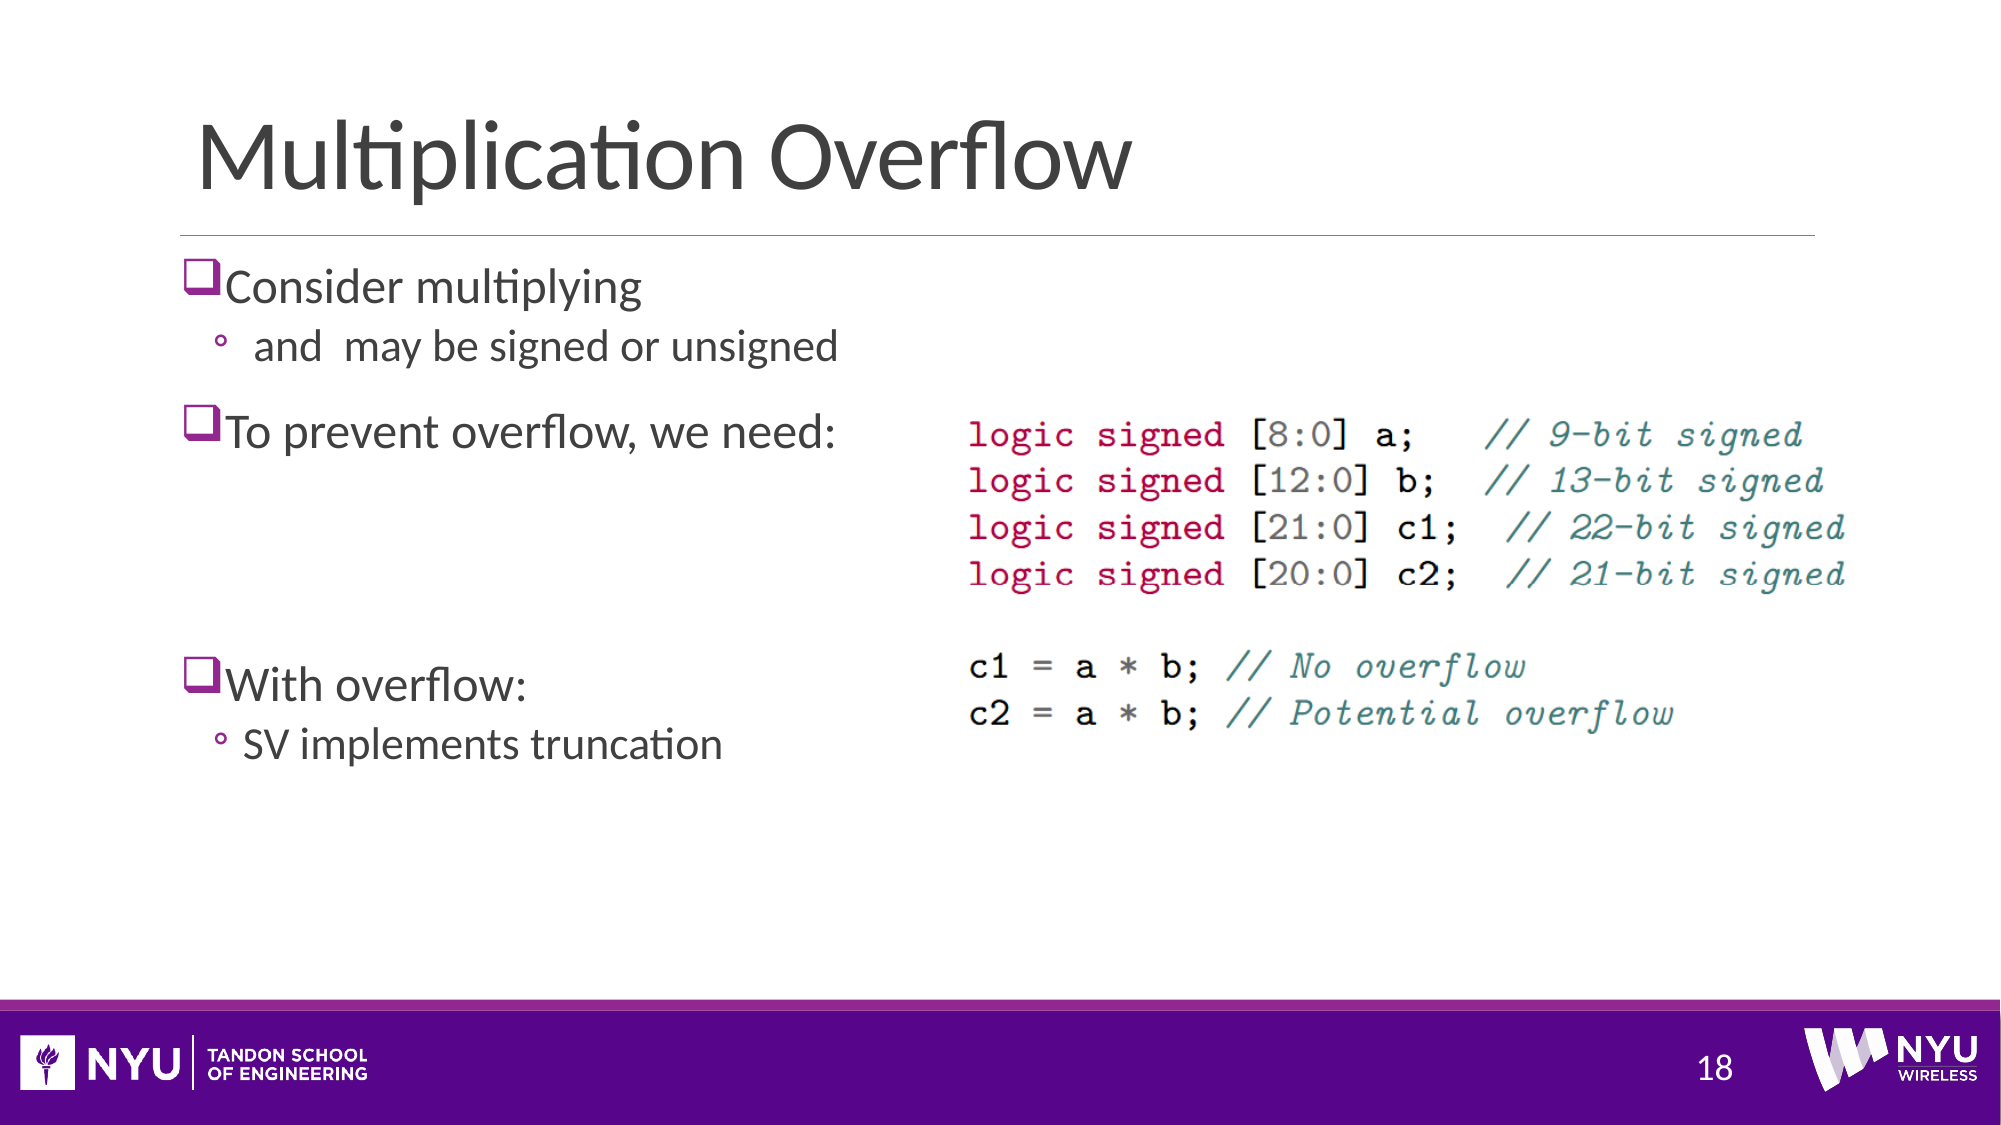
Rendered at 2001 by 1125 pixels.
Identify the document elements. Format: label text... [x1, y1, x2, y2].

slide_number 18 [1533, 1035, 1749, 1096]
title Multiplication Overflow [180, 47, 1830, 218]
picture [936, 389, 1934, 781]
